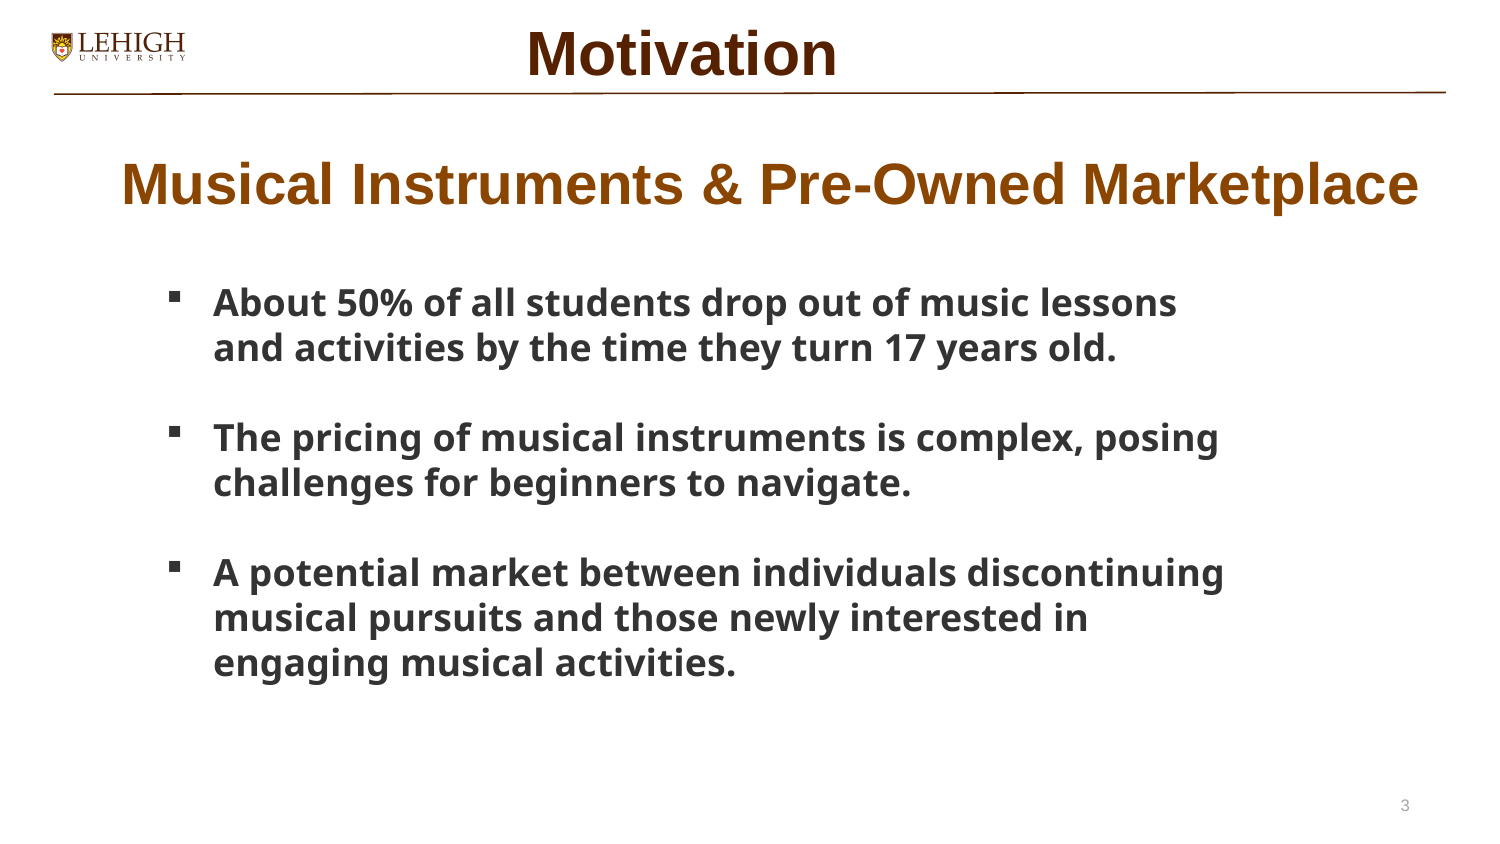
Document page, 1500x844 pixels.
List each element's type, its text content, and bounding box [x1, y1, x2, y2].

picture [43, 24, 193, 71]
text_box About 50% of all students drop out of music lessons and activities by the time they turn 17 years old. The pricing of musical instruments is complex, posing challenges for beginners to navigate. A potential market between individuals discontinuing musical pursuits and those newly interested in engaging musical activities. [151, 264, 1275, 747]
text_box Motivation [511, 0, 1073, 92]
title Musical Instruments & Pre-Owned Marketplace [106, 131, 1500, 226]
